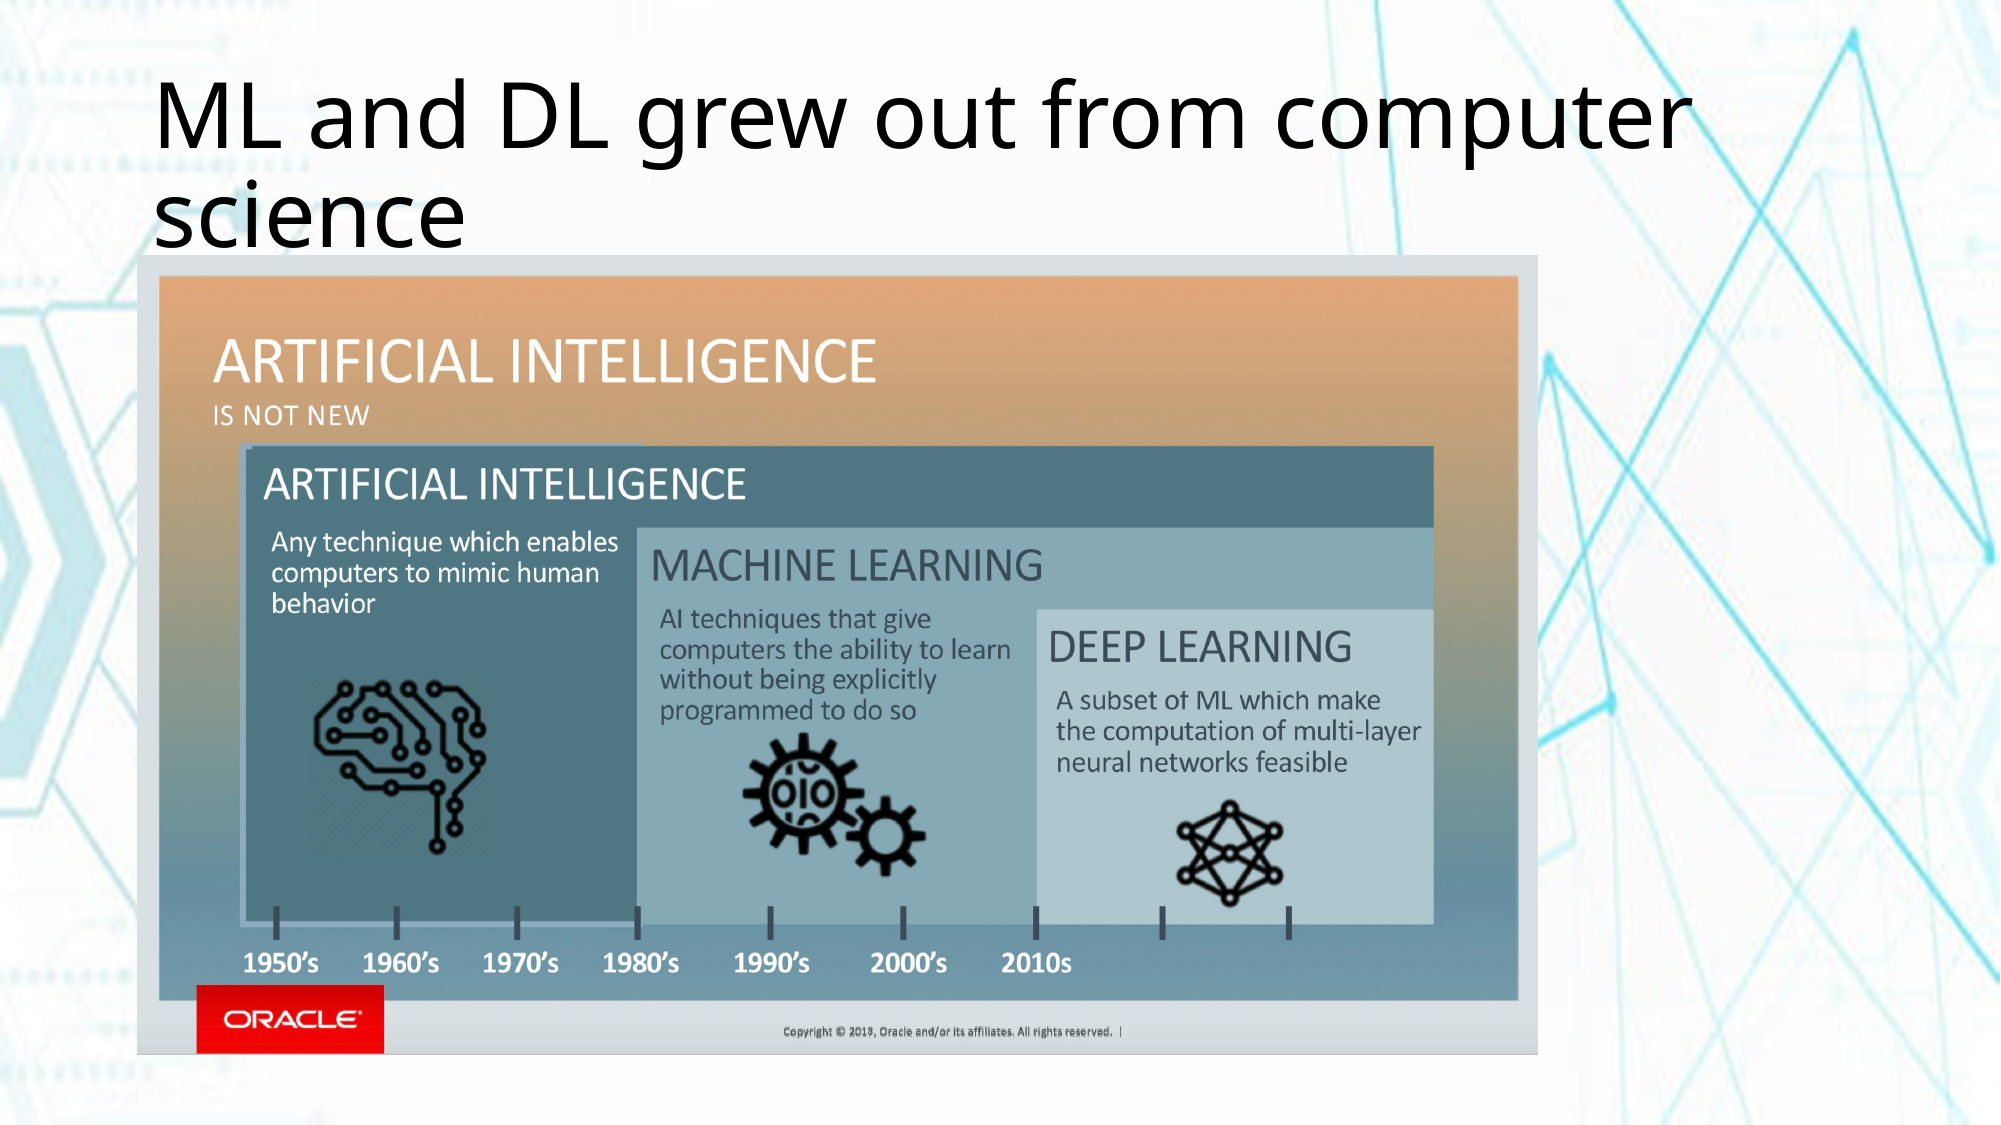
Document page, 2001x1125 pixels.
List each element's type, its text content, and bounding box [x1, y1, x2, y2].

picture [0, 0, 2000, 1125]
title ML and DL grew out from computer science [137, 59, 1863, 278]
